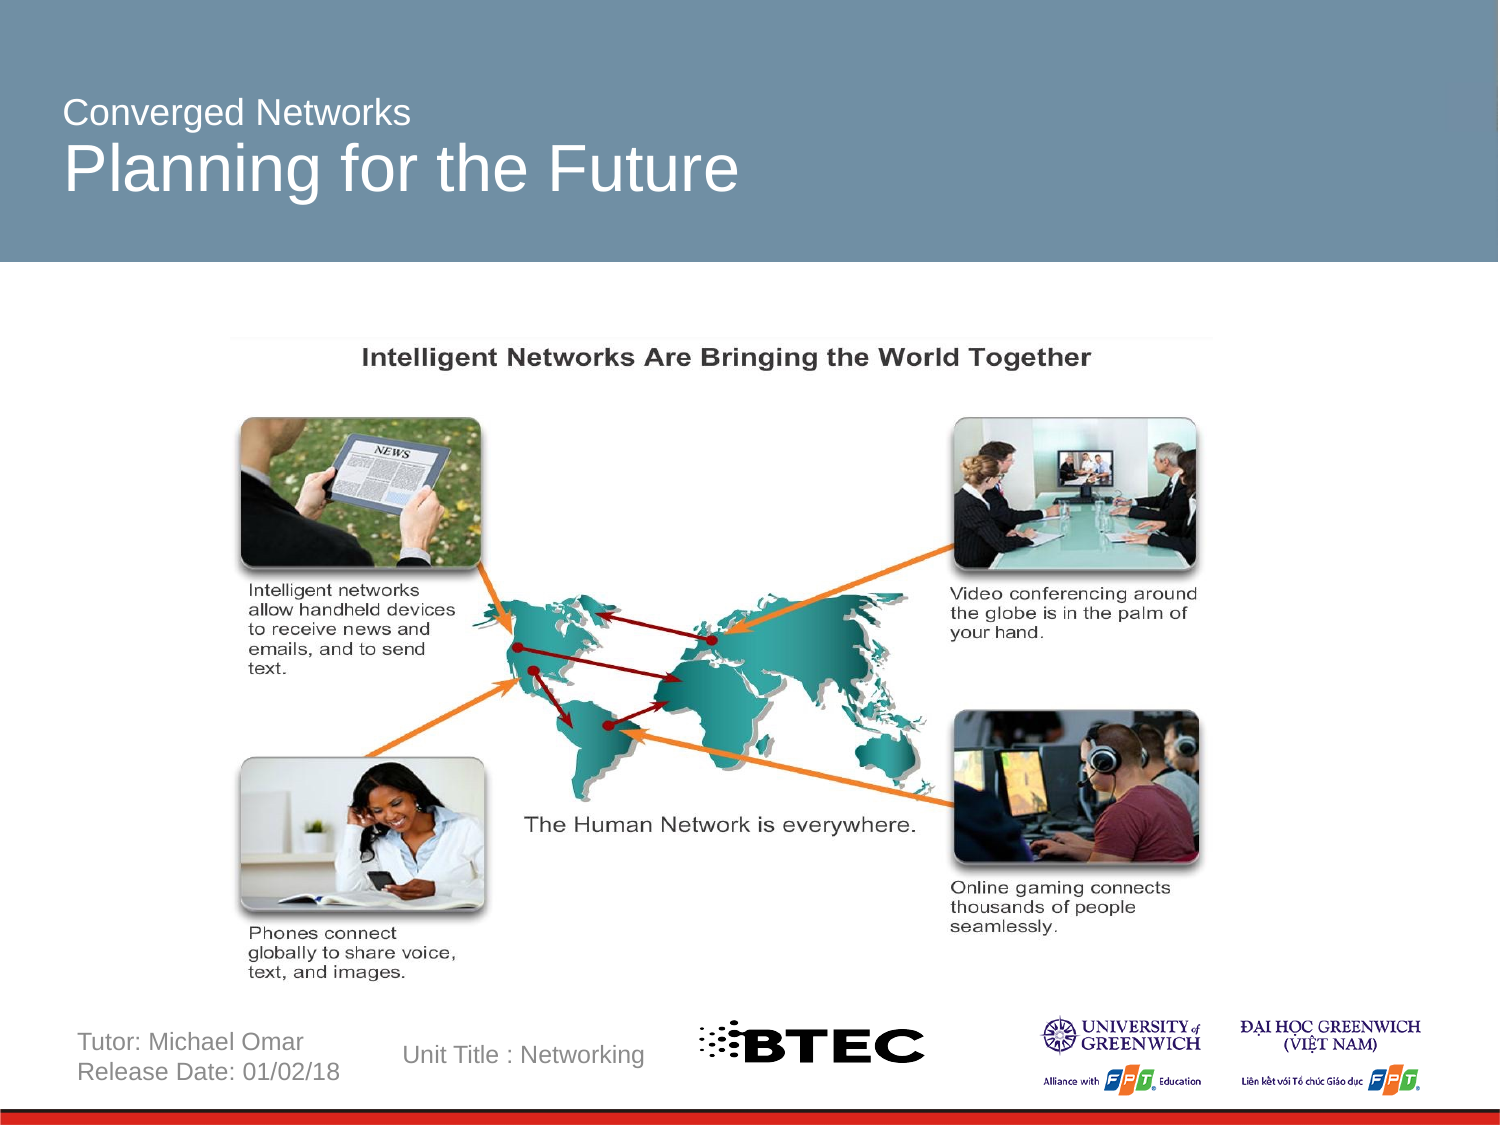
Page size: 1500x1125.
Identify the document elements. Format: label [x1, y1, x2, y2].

picture [1037, 1012, 1425, 1102]
picture [0, 0, 1499, 263]
picture [699, 1020, 925, 1063]
picture [230, 337, 1213, 986]
picture [0, 1109, 1500, 1125]
